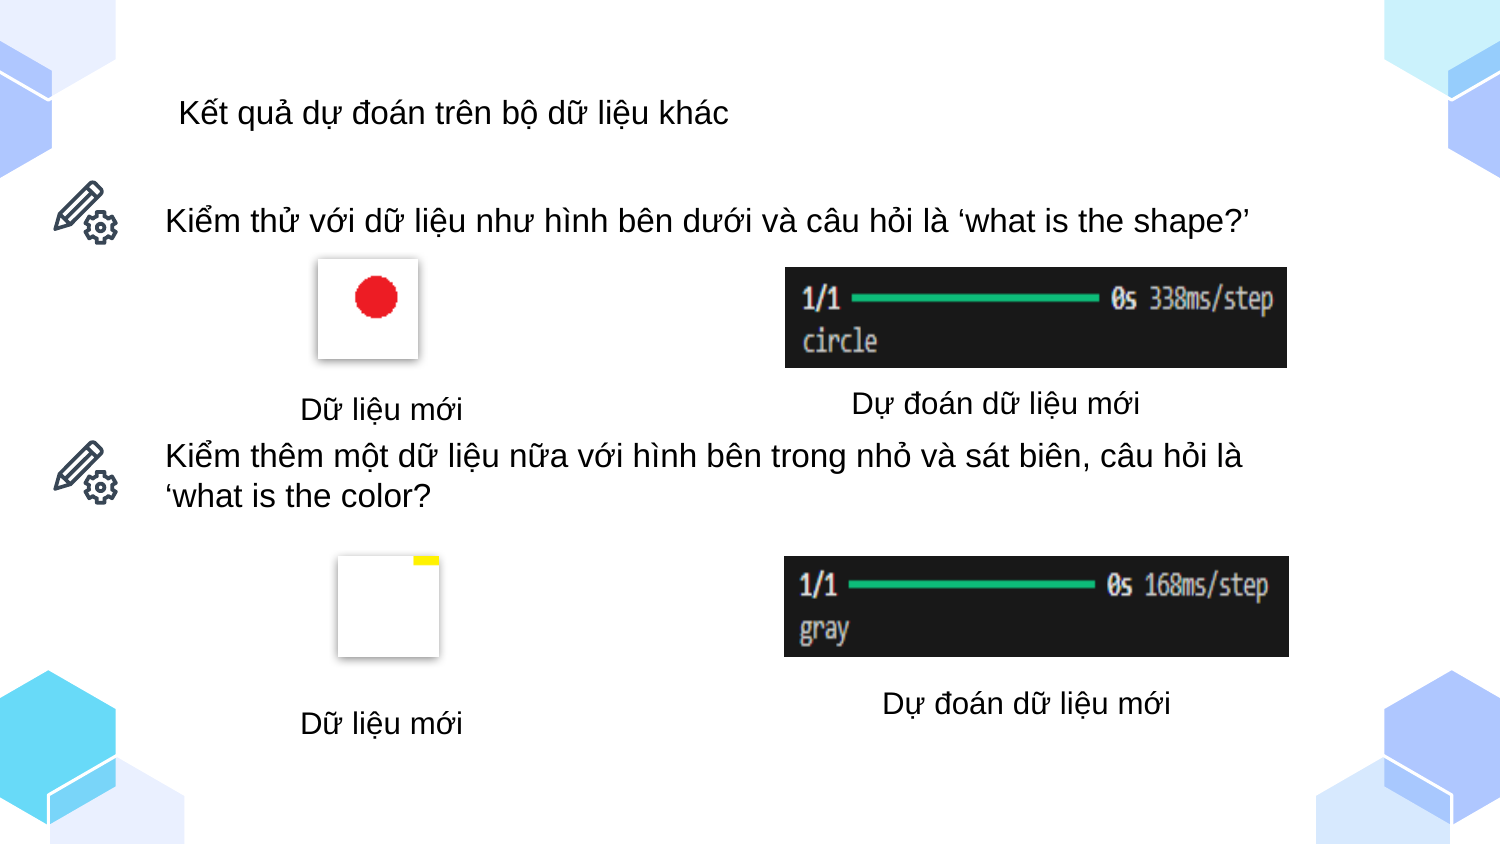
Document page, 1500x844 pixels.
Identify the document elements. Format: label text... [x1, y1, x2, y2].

text_box Kiểm thử với dữ liệu như hình bên dưới và câu hỏi là ‘what is the shape?’ [150, 178, 1350, 255]
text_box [53, 440, 118, 505]
text_box Kết quả dự đoán trên bộ dữ liệu khác [163, 75, 750, 146]
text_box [53, 180, 118, 245]
text_box Kiểm thêm một dữ liệu nữa với hình bên trong nhỏ và sát biên, câu hỏi là ‘what is the color? [150, 419, 1305, 530]
text_box Dự đoán dữ liệu mới [836, 377, 1175, 437]
picture [785, 267, 1288, 369]
picture [784, 556, 1289, 657]
text_box Dữ liệu mới [284, 368, 493, 442]
picture [317, 258, 419, 360]
text_box Dự đoán dữ liệu mới [867, 668, 1206, 736]
text_box Dữ liệu mới [284, 682, 493, 756]
picture [338, 556, 439, 657]
